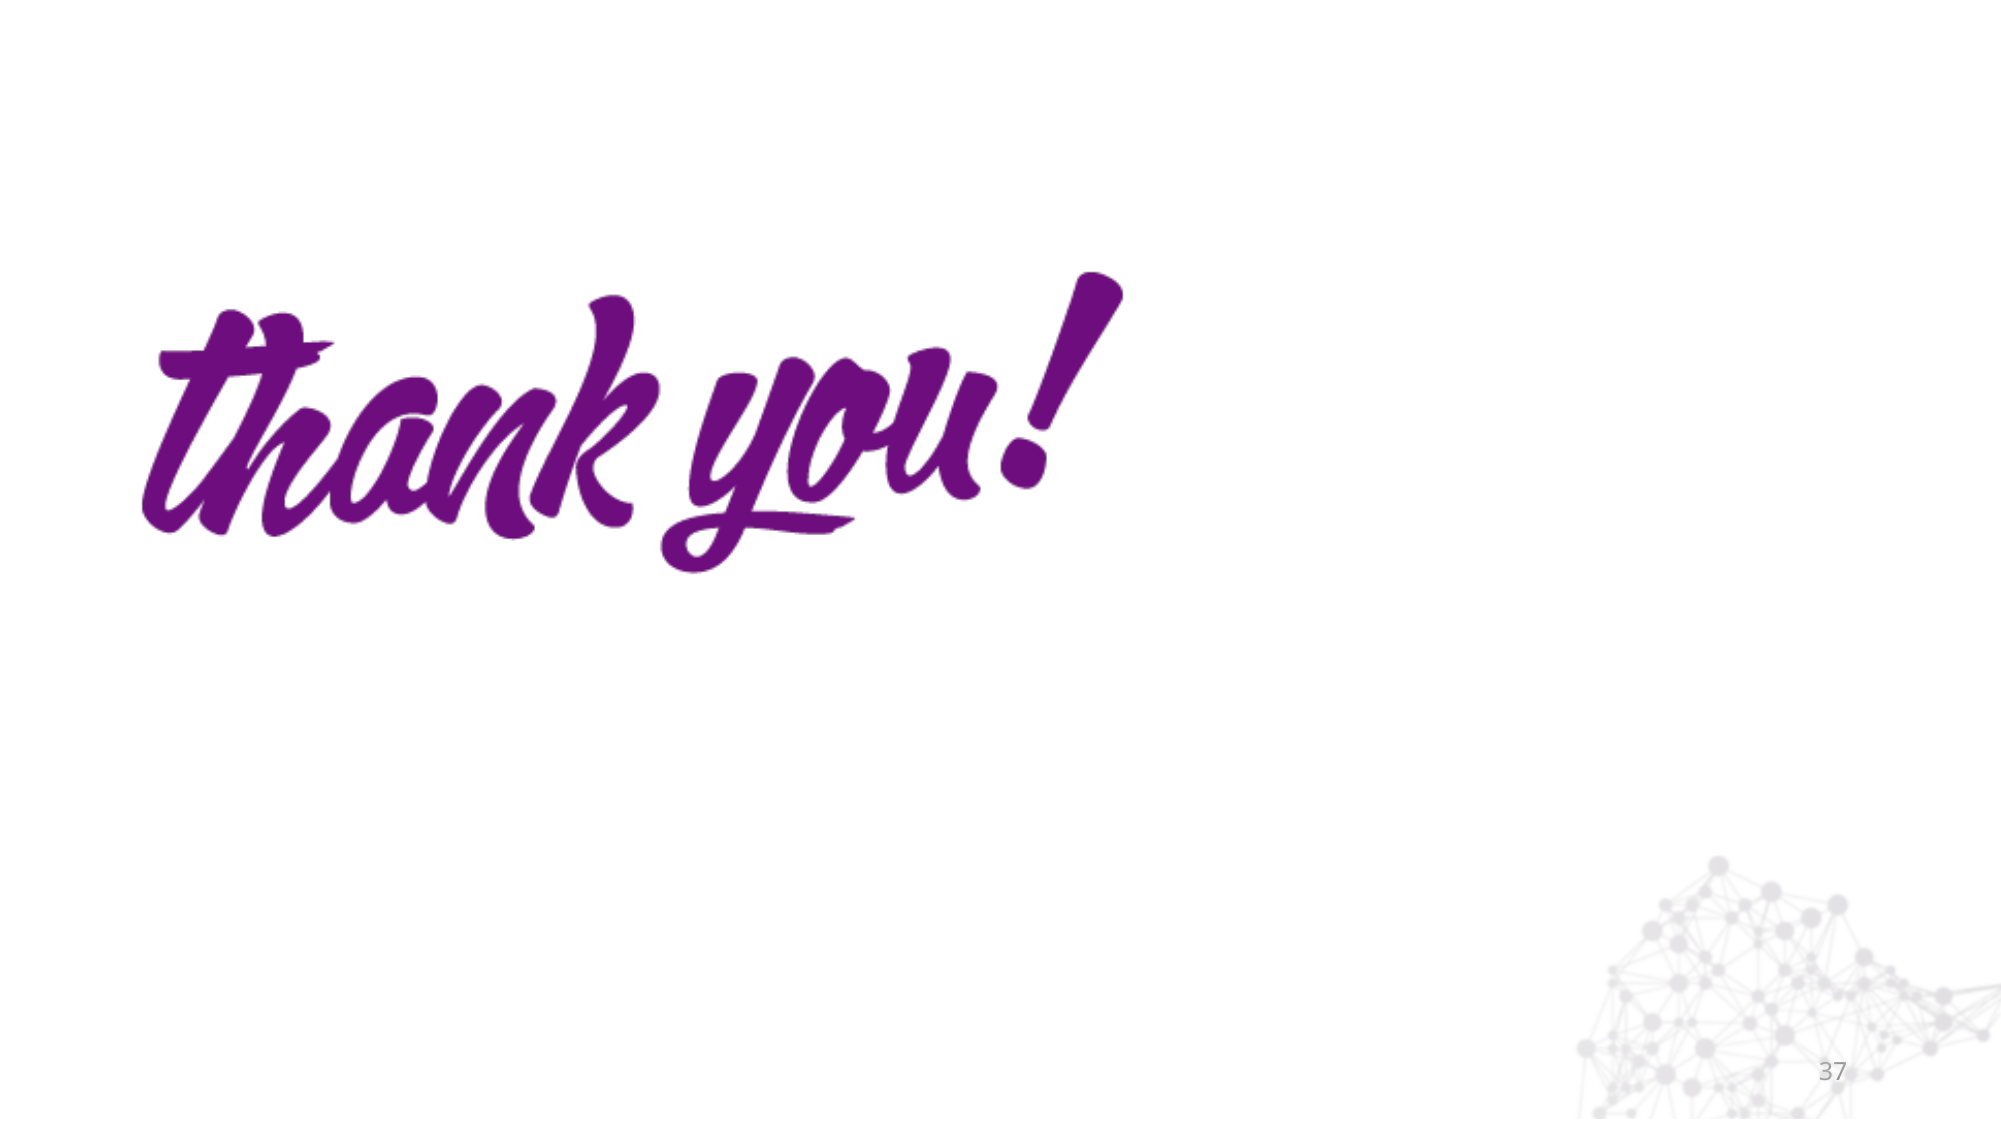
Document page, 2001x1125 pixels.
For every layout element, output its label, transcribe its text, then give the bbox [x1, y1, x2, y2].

picture [116, 217, 1148, 630]
slide_number 37 [1412, 1042, 1863, 1103]
